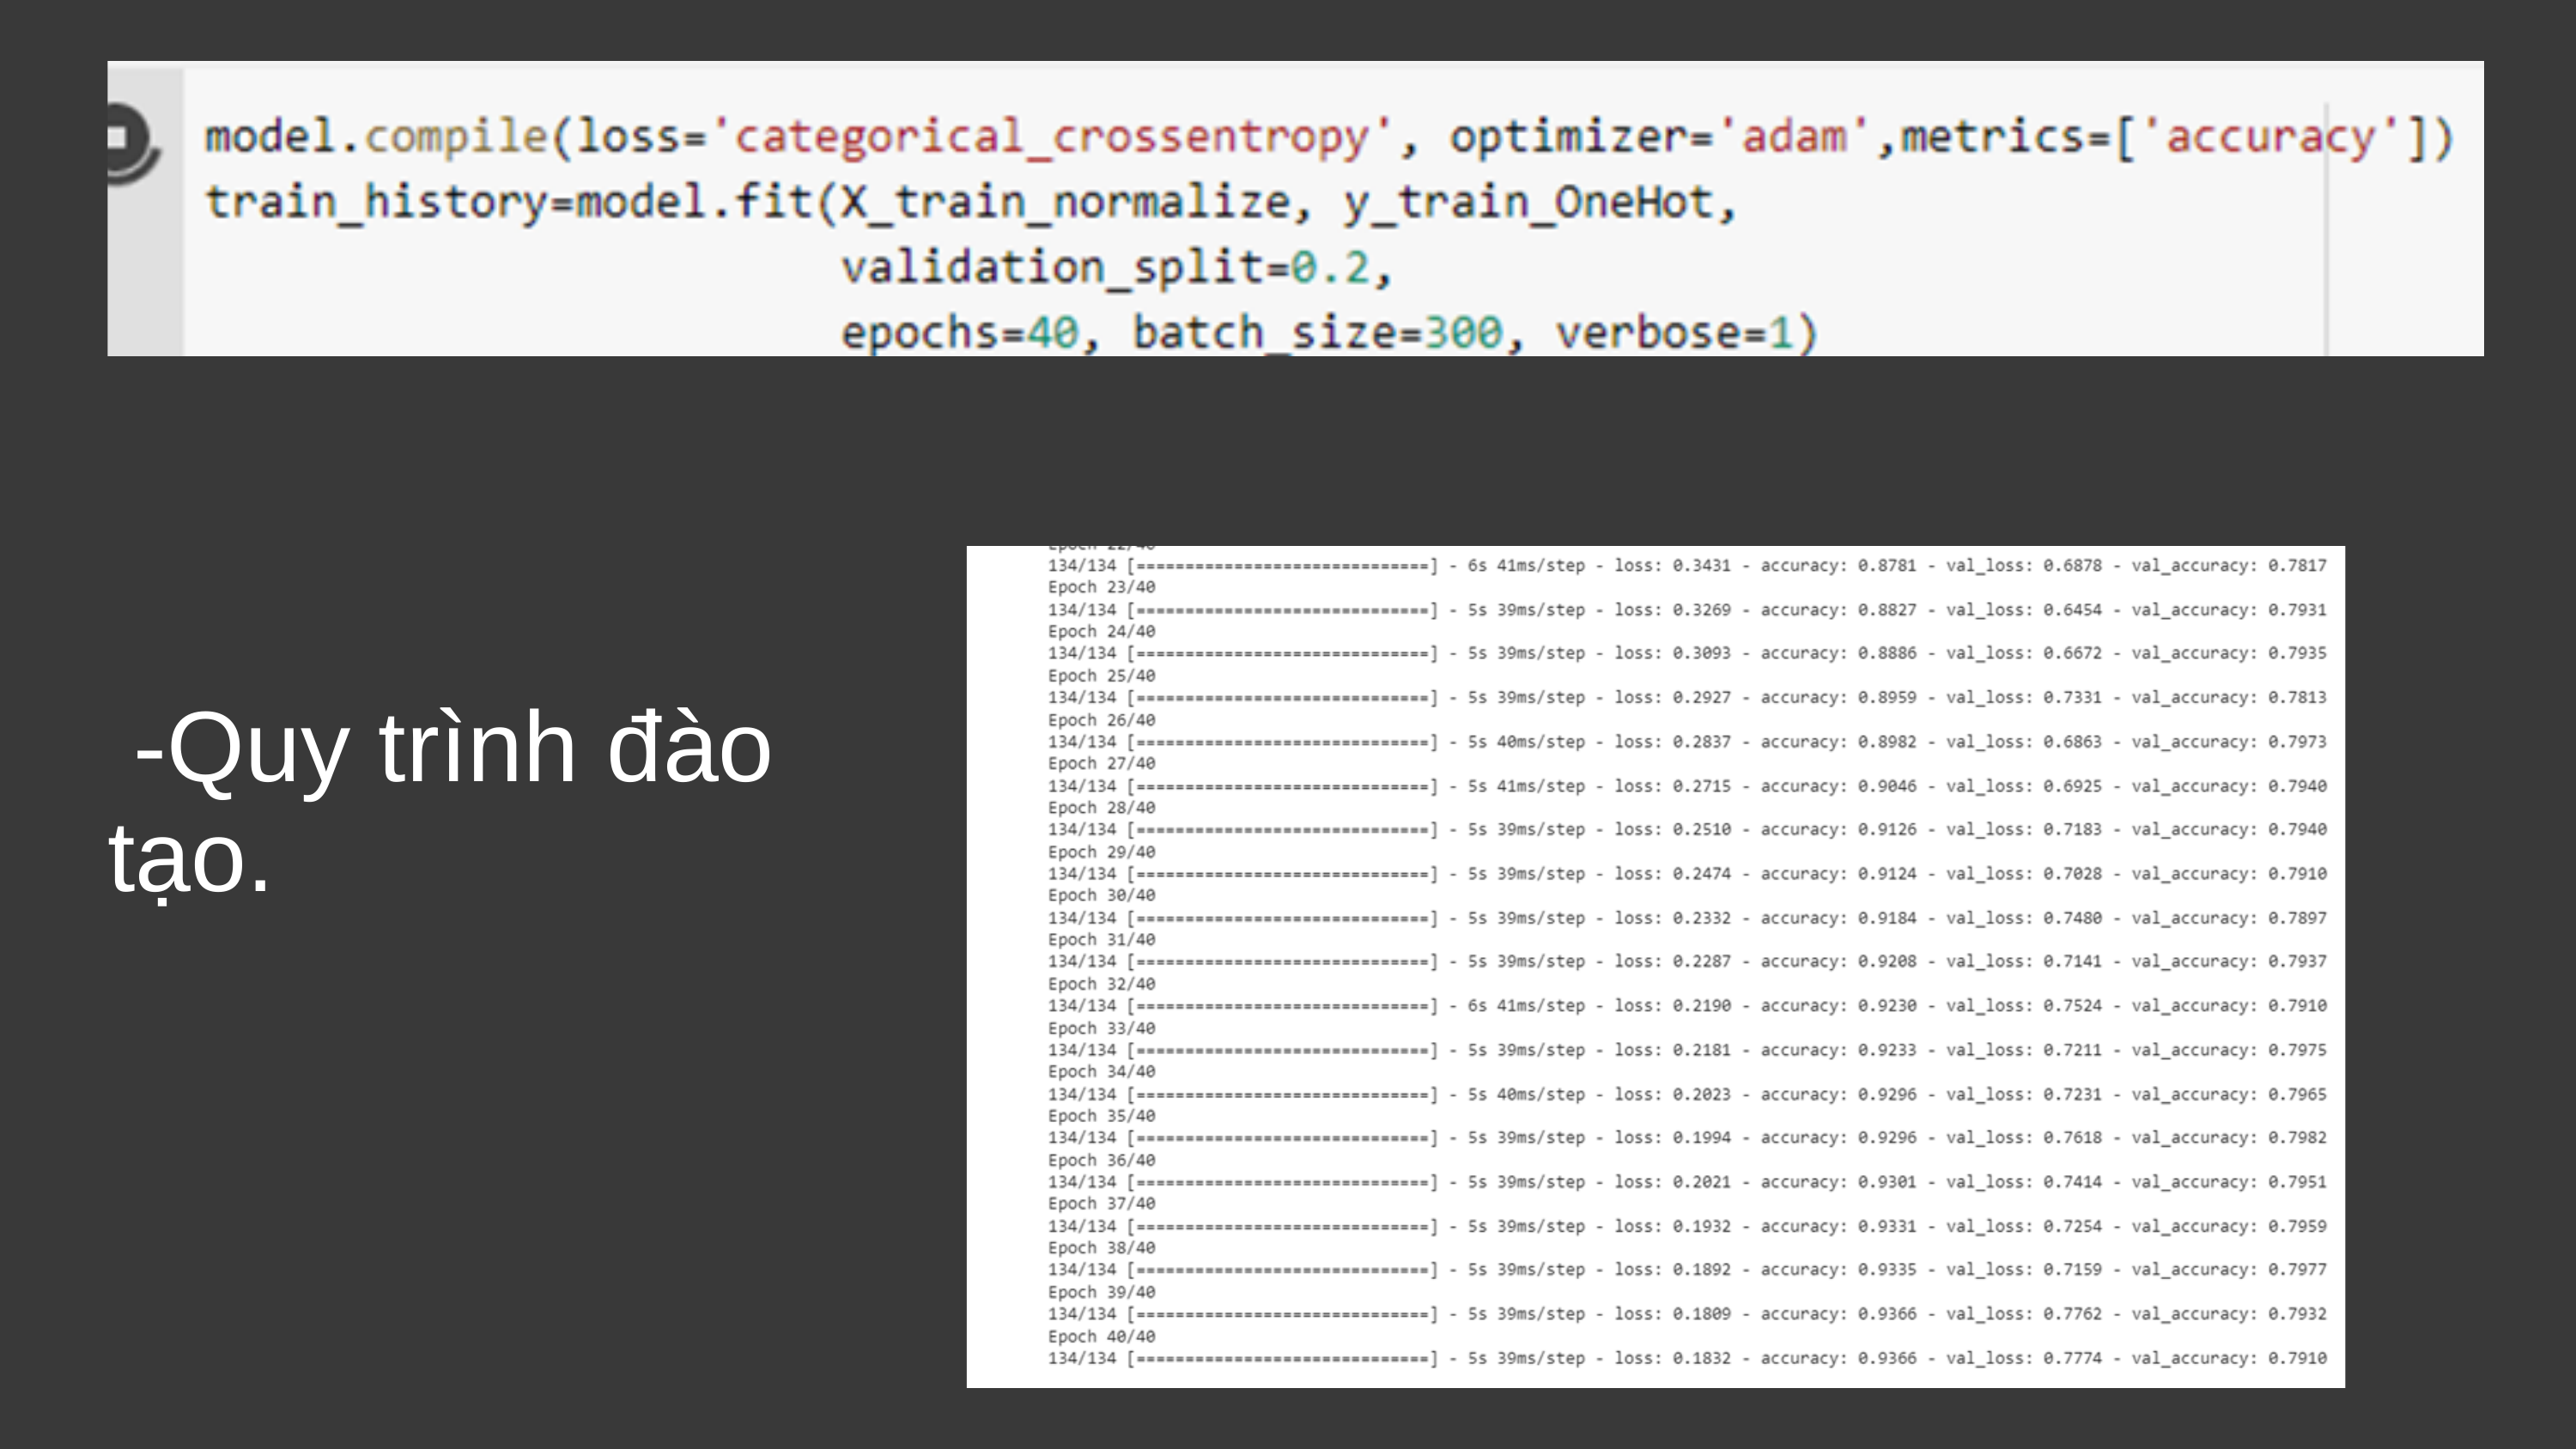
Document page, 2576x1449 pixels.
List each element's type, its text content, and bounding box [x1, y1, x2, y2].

text_box -Quy trình đào tạo. [107, 691, 936, 912]
picture [966, 546, 2346, 1388]
picture [107, 61, 2485, 356]
